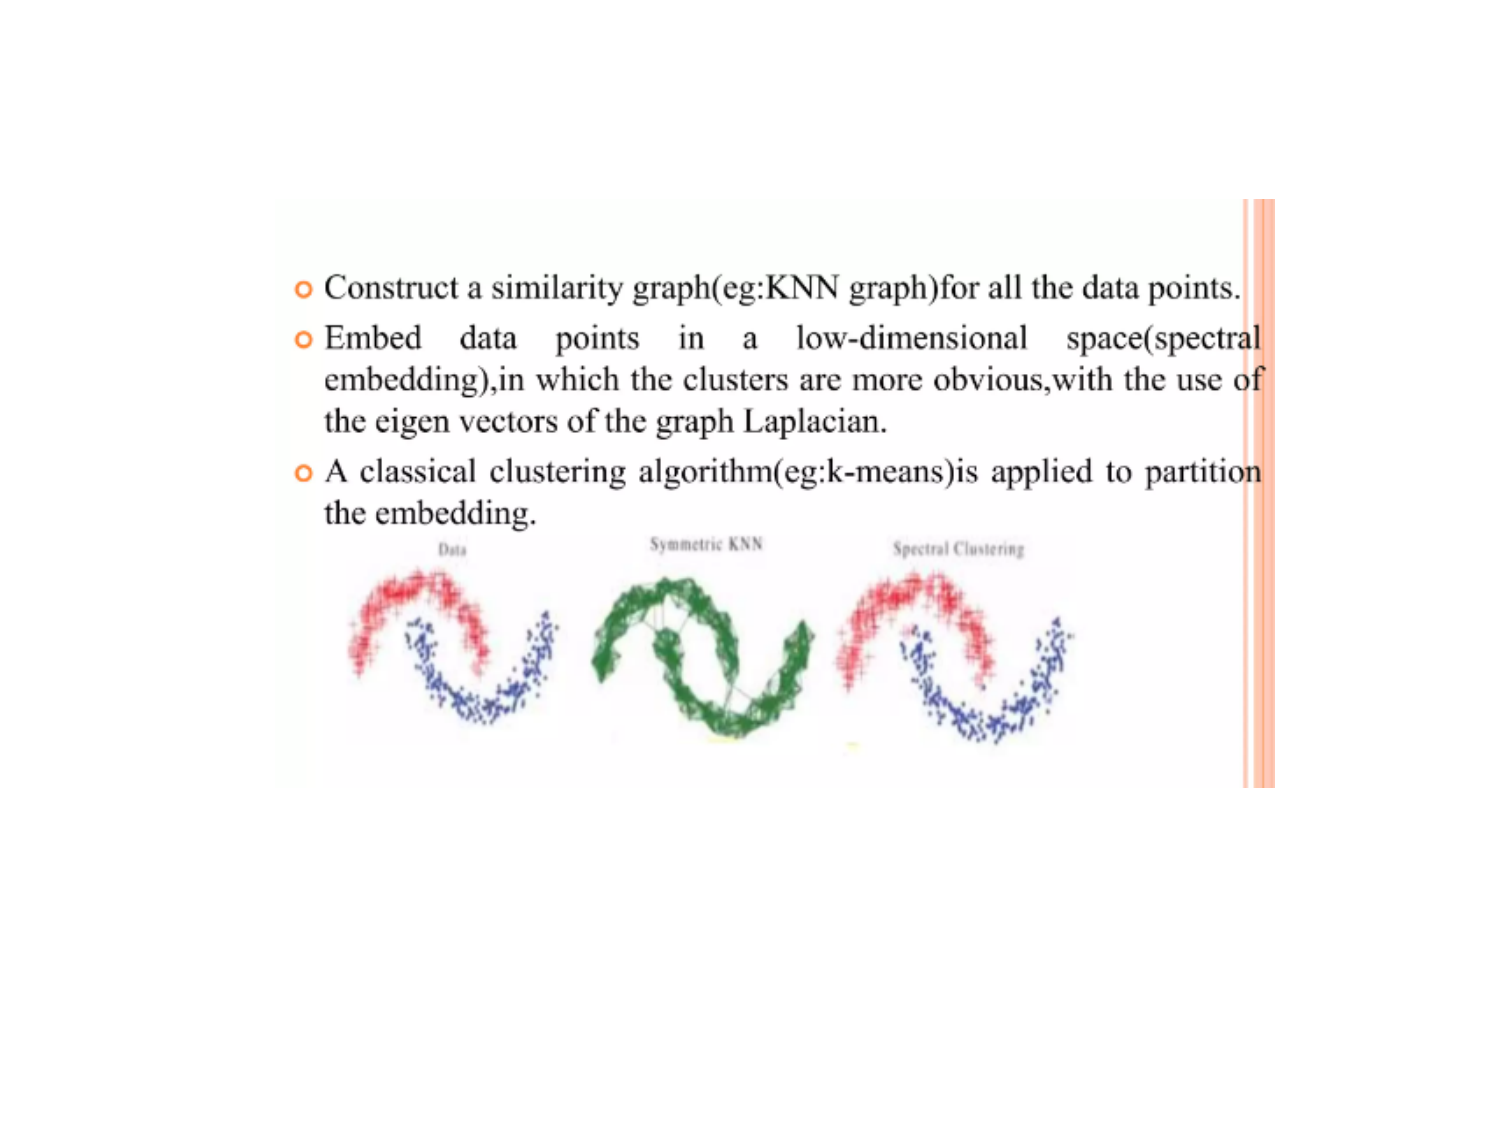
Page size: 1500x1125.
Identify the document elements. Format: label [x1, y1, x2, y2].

picture [275, 199, 1276, 788]
